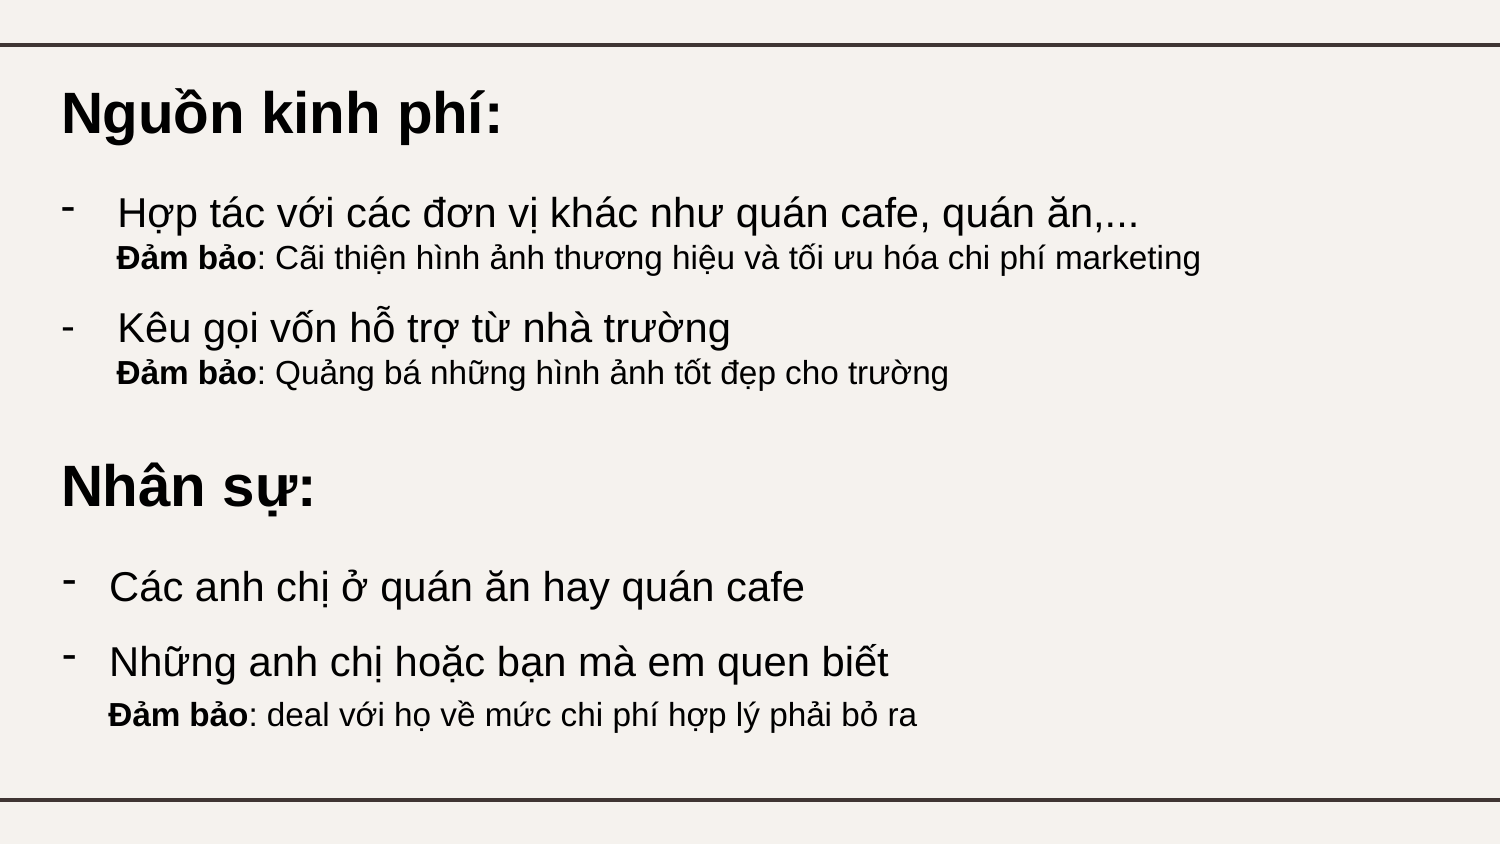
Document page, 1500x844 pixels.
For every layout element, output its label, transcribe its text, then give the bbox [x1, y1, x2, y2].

text_box Các anh chị ở quán ăn hay quán cafe Những anh chị hoặc bạn mà em quen biết Đảm bảo: deal với họ về mức chi phí hợp lý phải bỏ ra [47, 527, 971, 743]
text_box Nhân sự: [46, 440, 392, 525]
text_box Nguồn kinh phí: [46, 67, 704, 153]
text_box Hợp tác với các đơn vị khác như quán cafe, quán ăn,... Đảm bảo: Cãi thiện hình ảnh thương hiệu và tối ưu hóa chi phí marketing Kêu gọi vốn hỗ trợ từ nhà trường Đảm bảo: Quảng bá những hình ảnh tốt đẹp cho trường [46, 153, 1280, 399]
